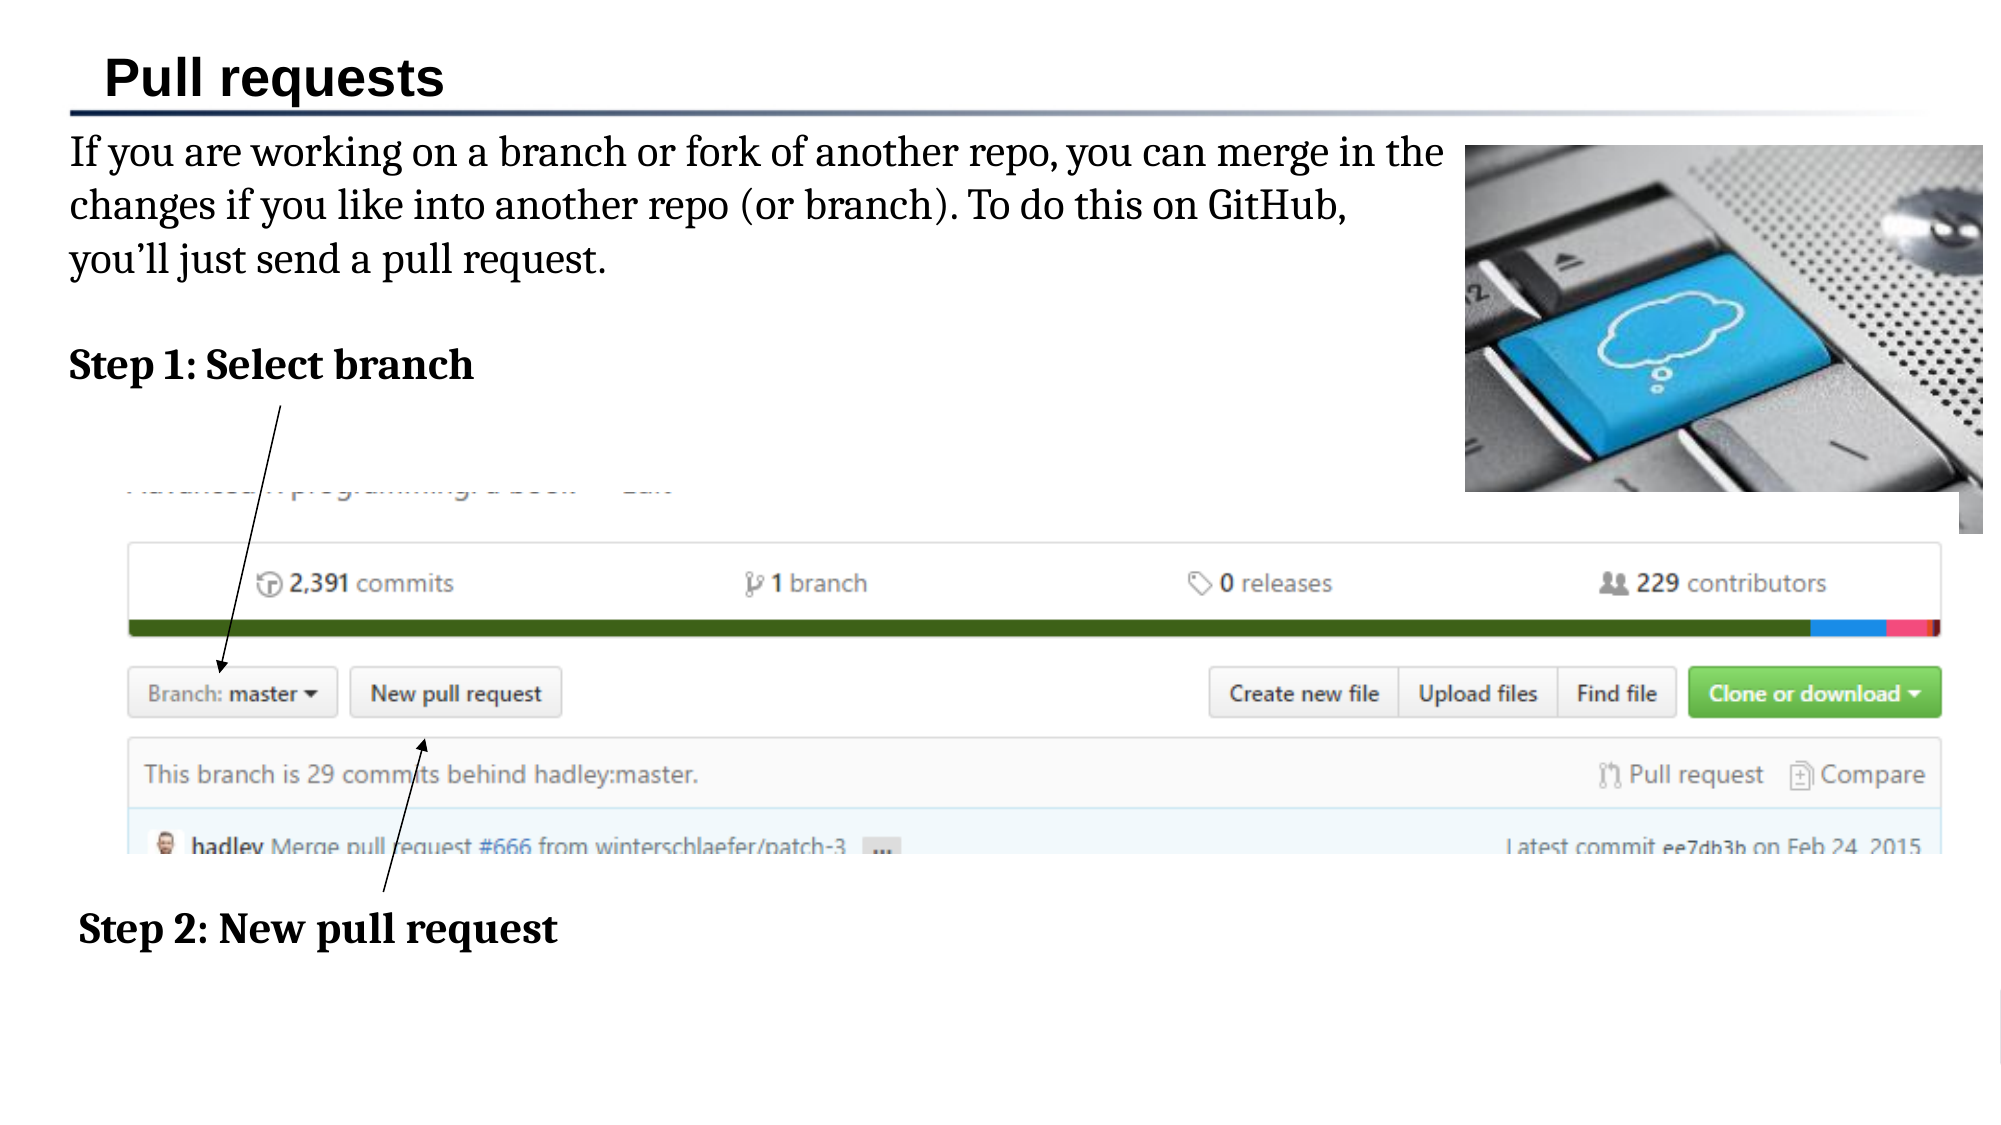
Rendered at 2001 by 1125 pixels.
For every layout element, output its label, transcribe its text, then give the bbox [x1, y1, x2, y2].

text_box If you are working on a branch or fork of another repo, you can merge in the changes if you like into another repo (or branch). To do this on GitHub, you’ll just send a pull request. Step 1: Select branch [55, 114, 1466, 450]
text_box Step 2: New pull request [64, 892, 574, 961]
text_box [219, 405, 281, 674]
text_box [383, 738, 426, 893]
title Pull requests [90, 34, 1729, 118]
picture [0, 0, 2001, 1125]
